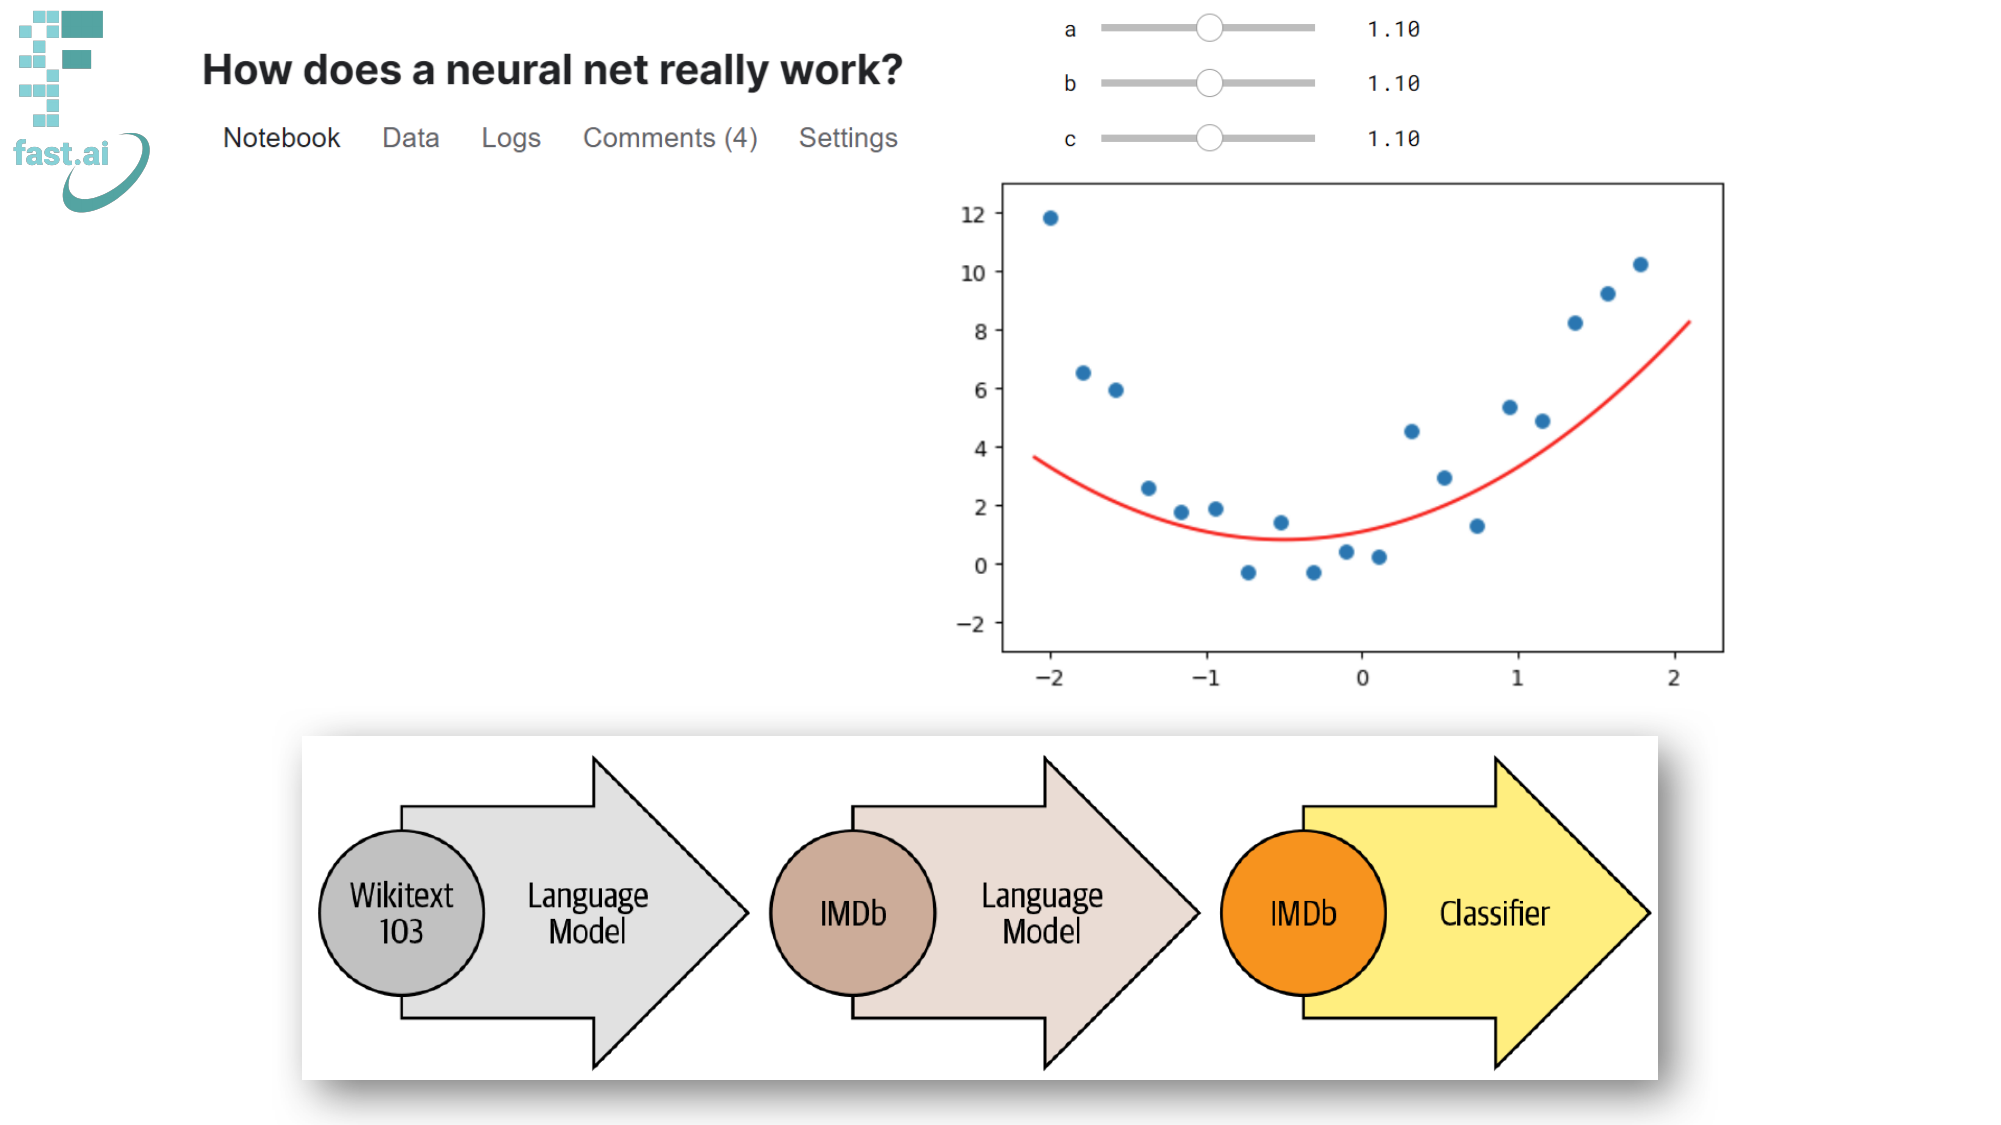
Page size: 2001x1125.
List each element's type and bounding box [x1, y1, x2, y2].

picture [302, 736, 1658, 1080]
picture [0, 0, 1755, 718]
